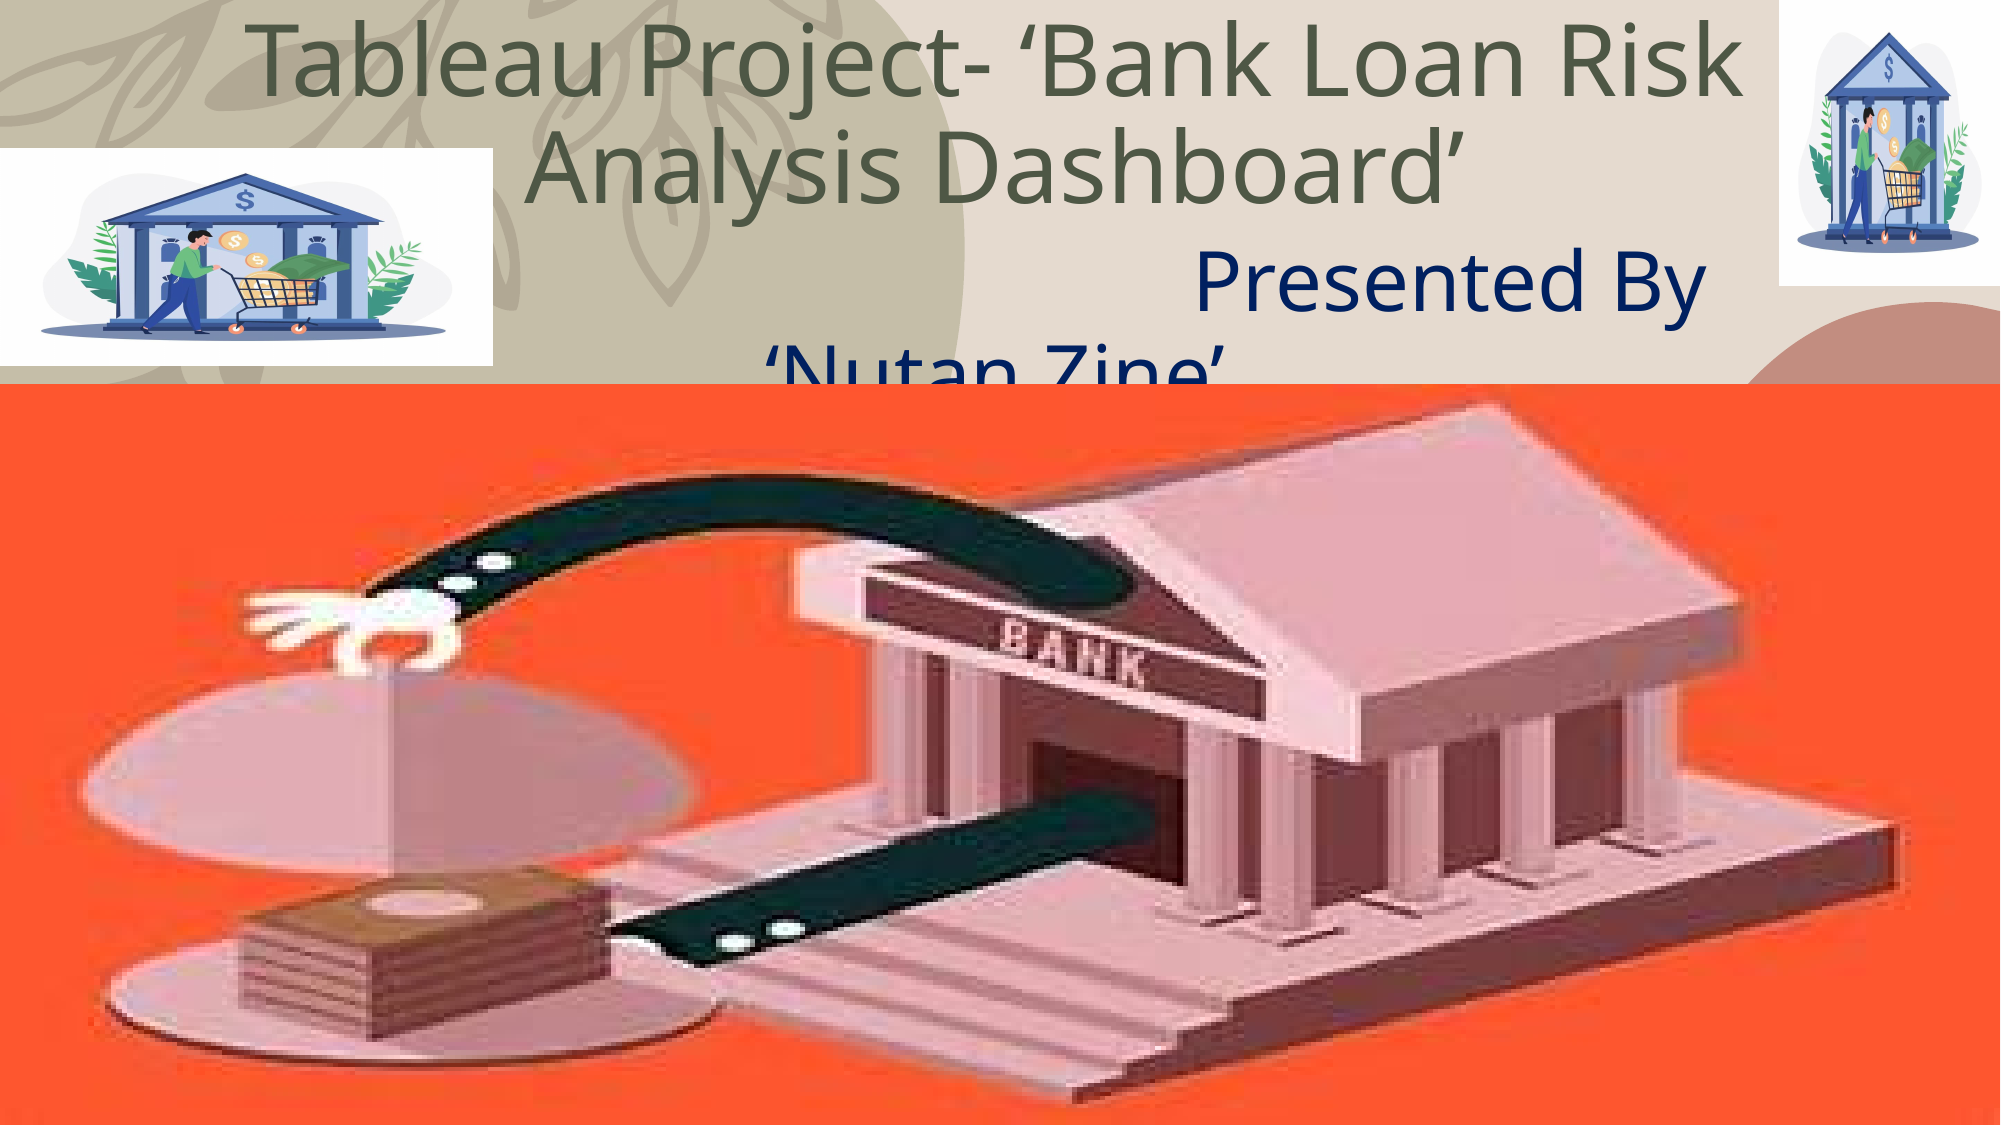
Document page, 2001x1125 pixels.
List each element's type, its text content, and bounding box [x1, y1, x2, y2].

picture [1779, 0, 2000, 286]
picture [0, 384, 2000, 1125]
picture [0, 148, 493, 366]
title Tableau Project- ‘Bank Loan Risk Analysis Dashboard’ Presented By ‘Nutan Zine’ [150, 47, 1841, 384]
